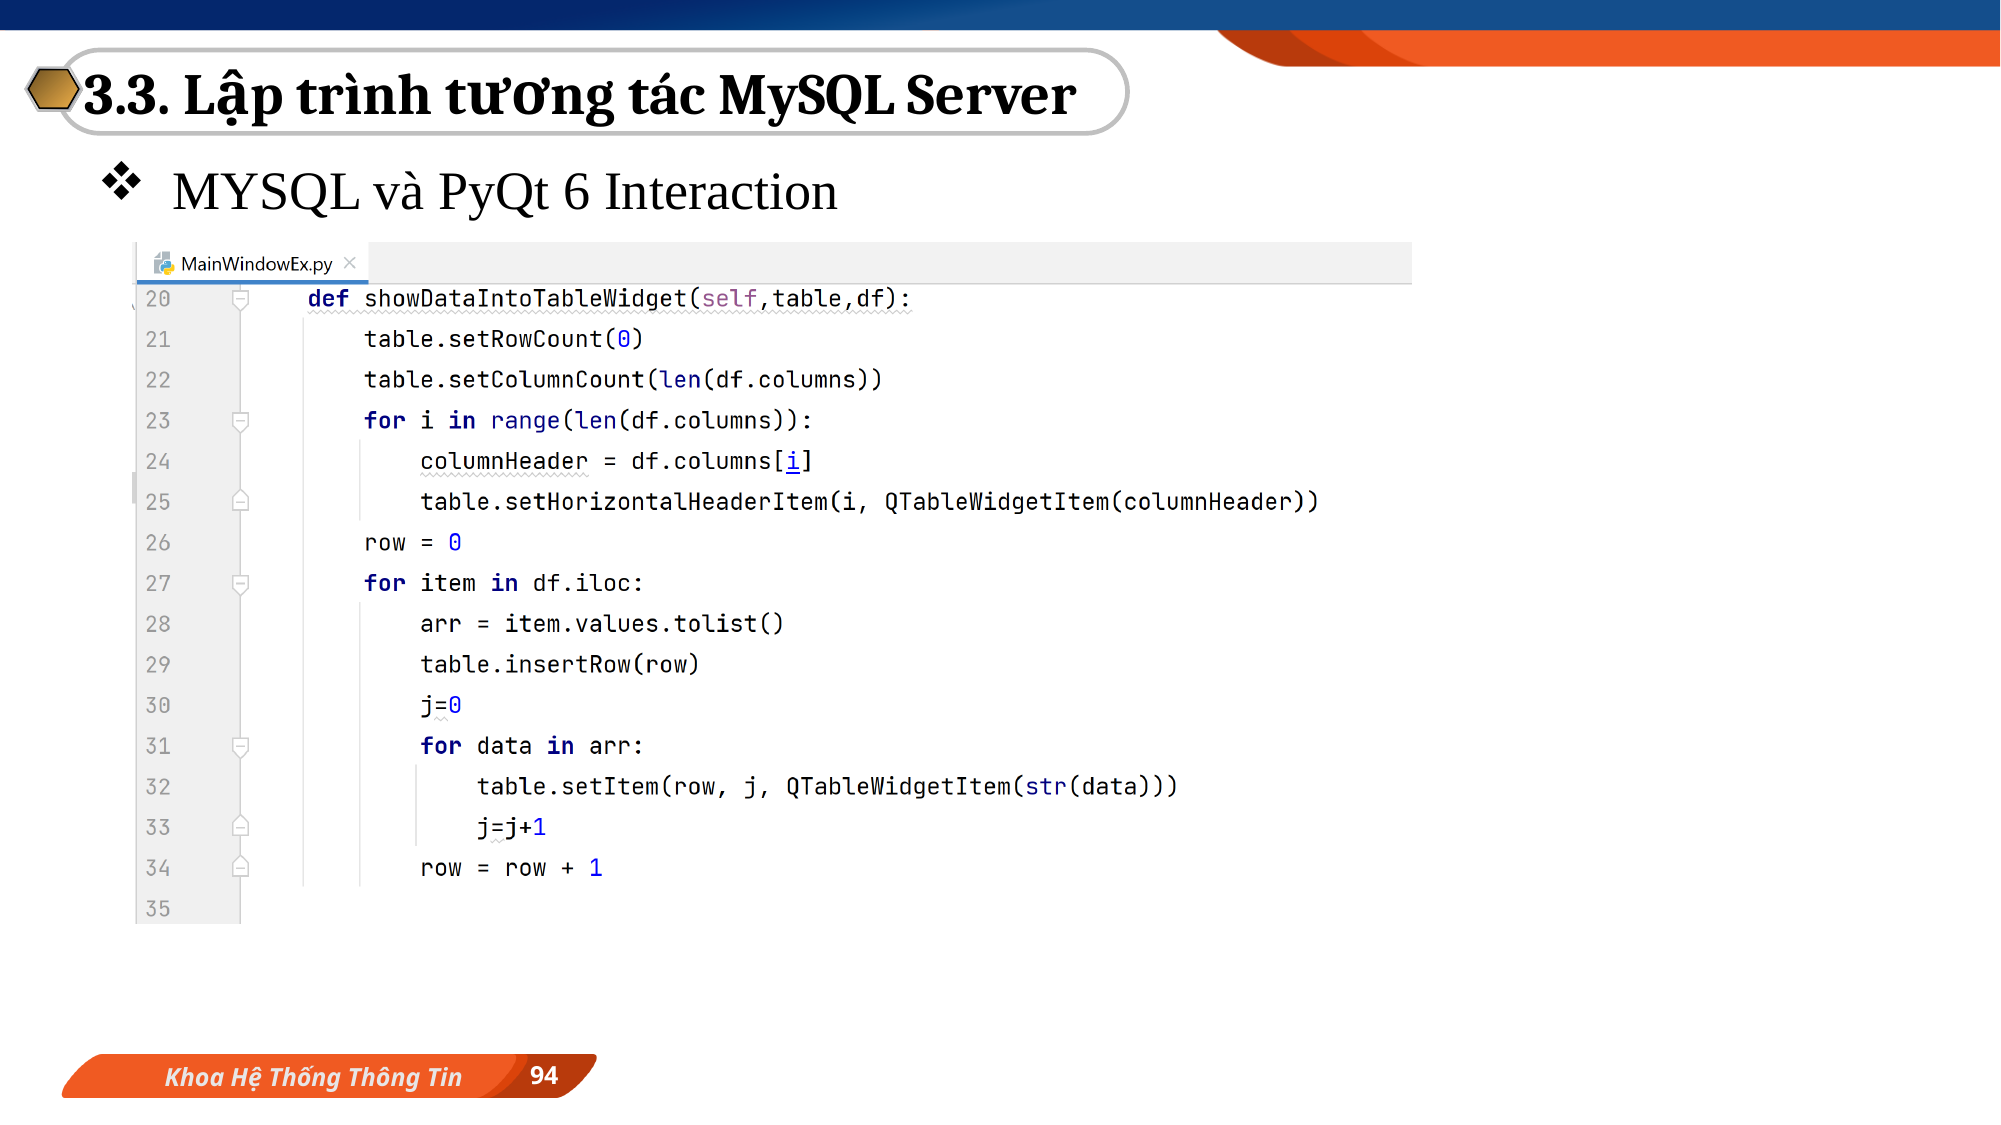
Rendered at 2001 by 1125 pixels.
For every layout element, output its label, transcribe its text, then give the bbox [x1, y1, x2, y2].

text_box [24, 49, 1128, 134]
slide_number 94 [508, 1046, 574, 1106]
text_box MYSQL và PyQt 6 Interaction [82, 147, 1166, 228]
picture [132, 242, 1412, 925]
footer Khoa Hệ Thống Thông Tin [119, 1054, 508, 1098]
picture [34, 1017, 624, 1125]
picture [0, 0, 2001, 71]
